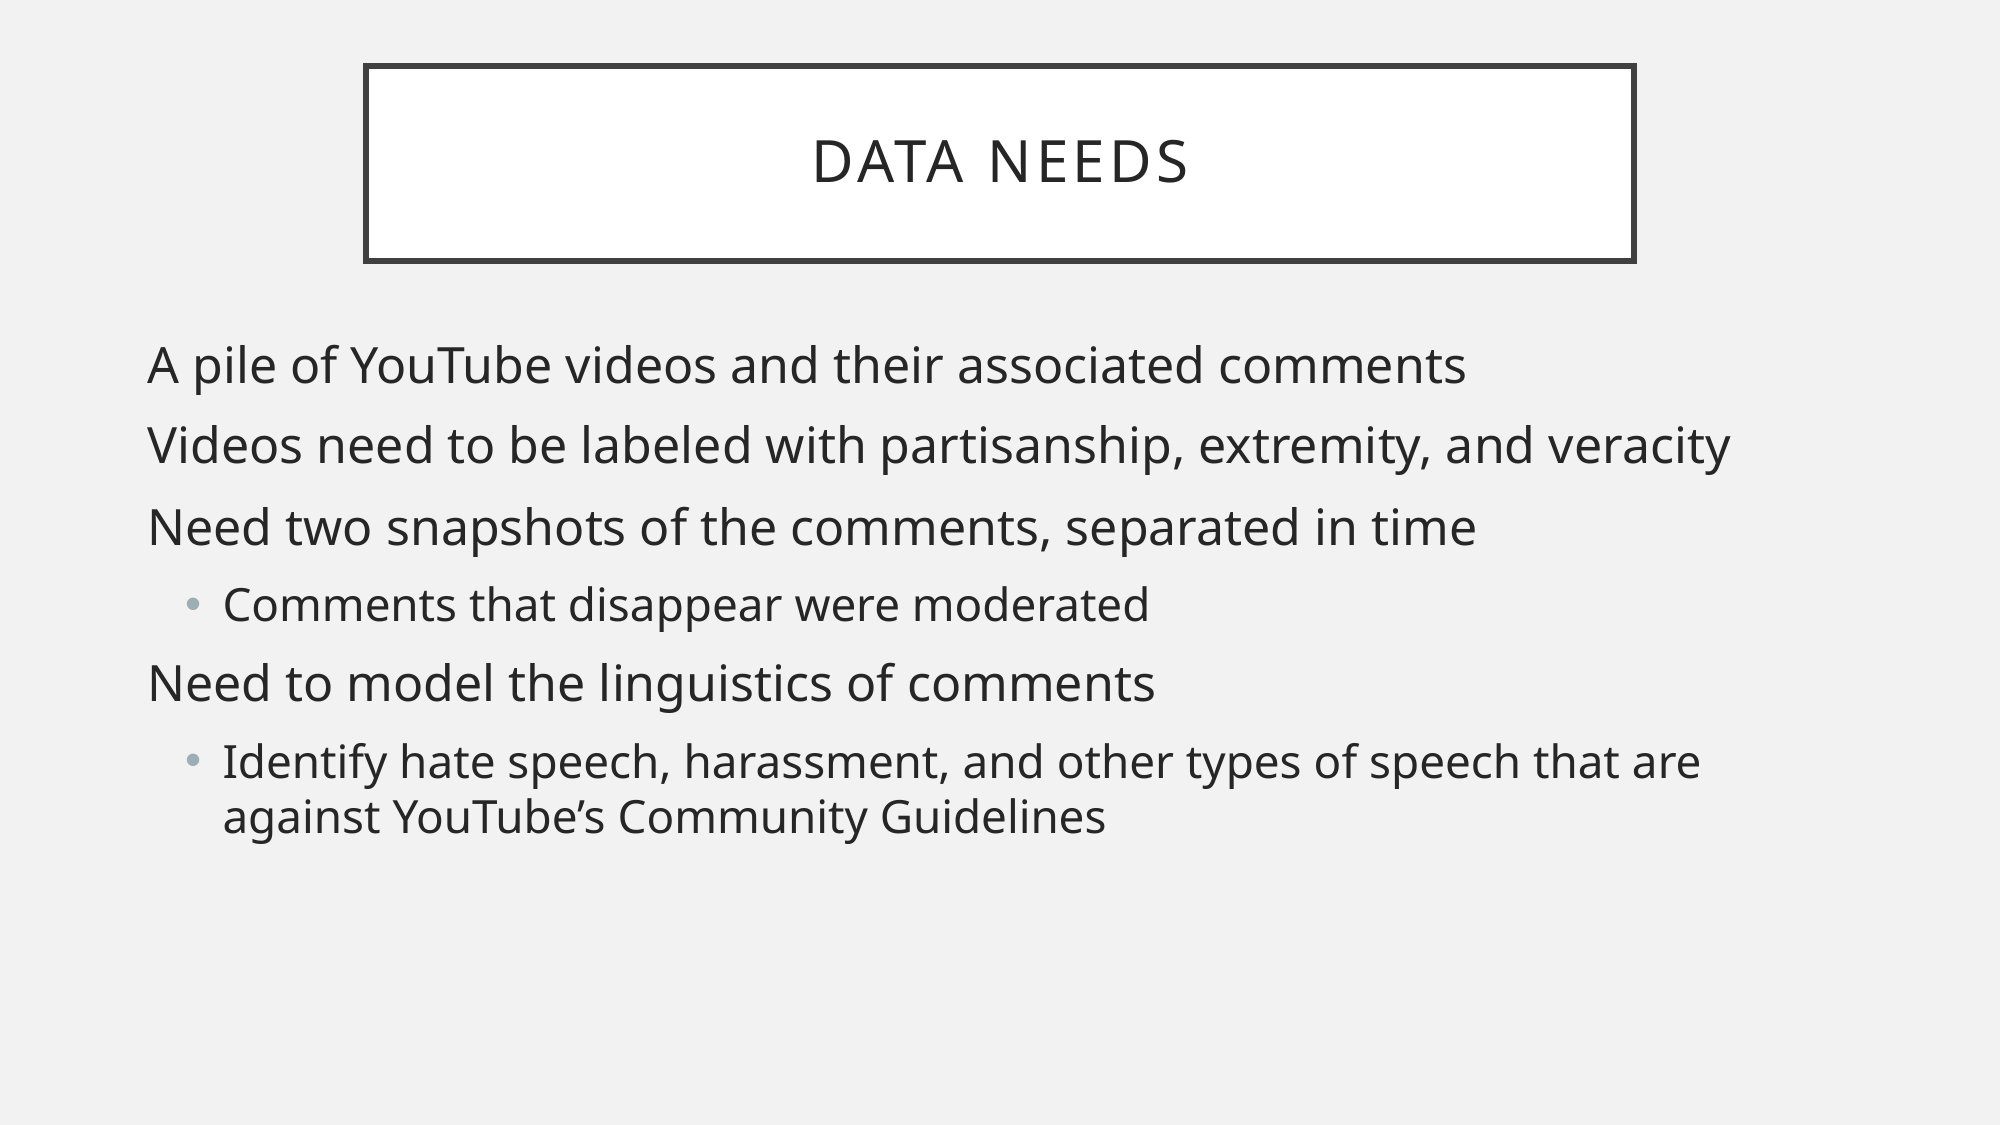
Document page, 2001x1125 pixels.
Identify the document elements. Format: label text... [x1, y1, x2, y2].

list A pile of YouTube videos and their associated comments Videos need to be labeled with partisanship, extremity, and veracity Need two snapshots of the comments, separated in time Comments that disappear were moderated Need to model the linguistics of comments Identify hate speech, harassment, and other types of speech that are against YouTube’s Community Guidelines [132, 325, 1872, 1059]
title Data Needs [363, 63, 1637, 264]
